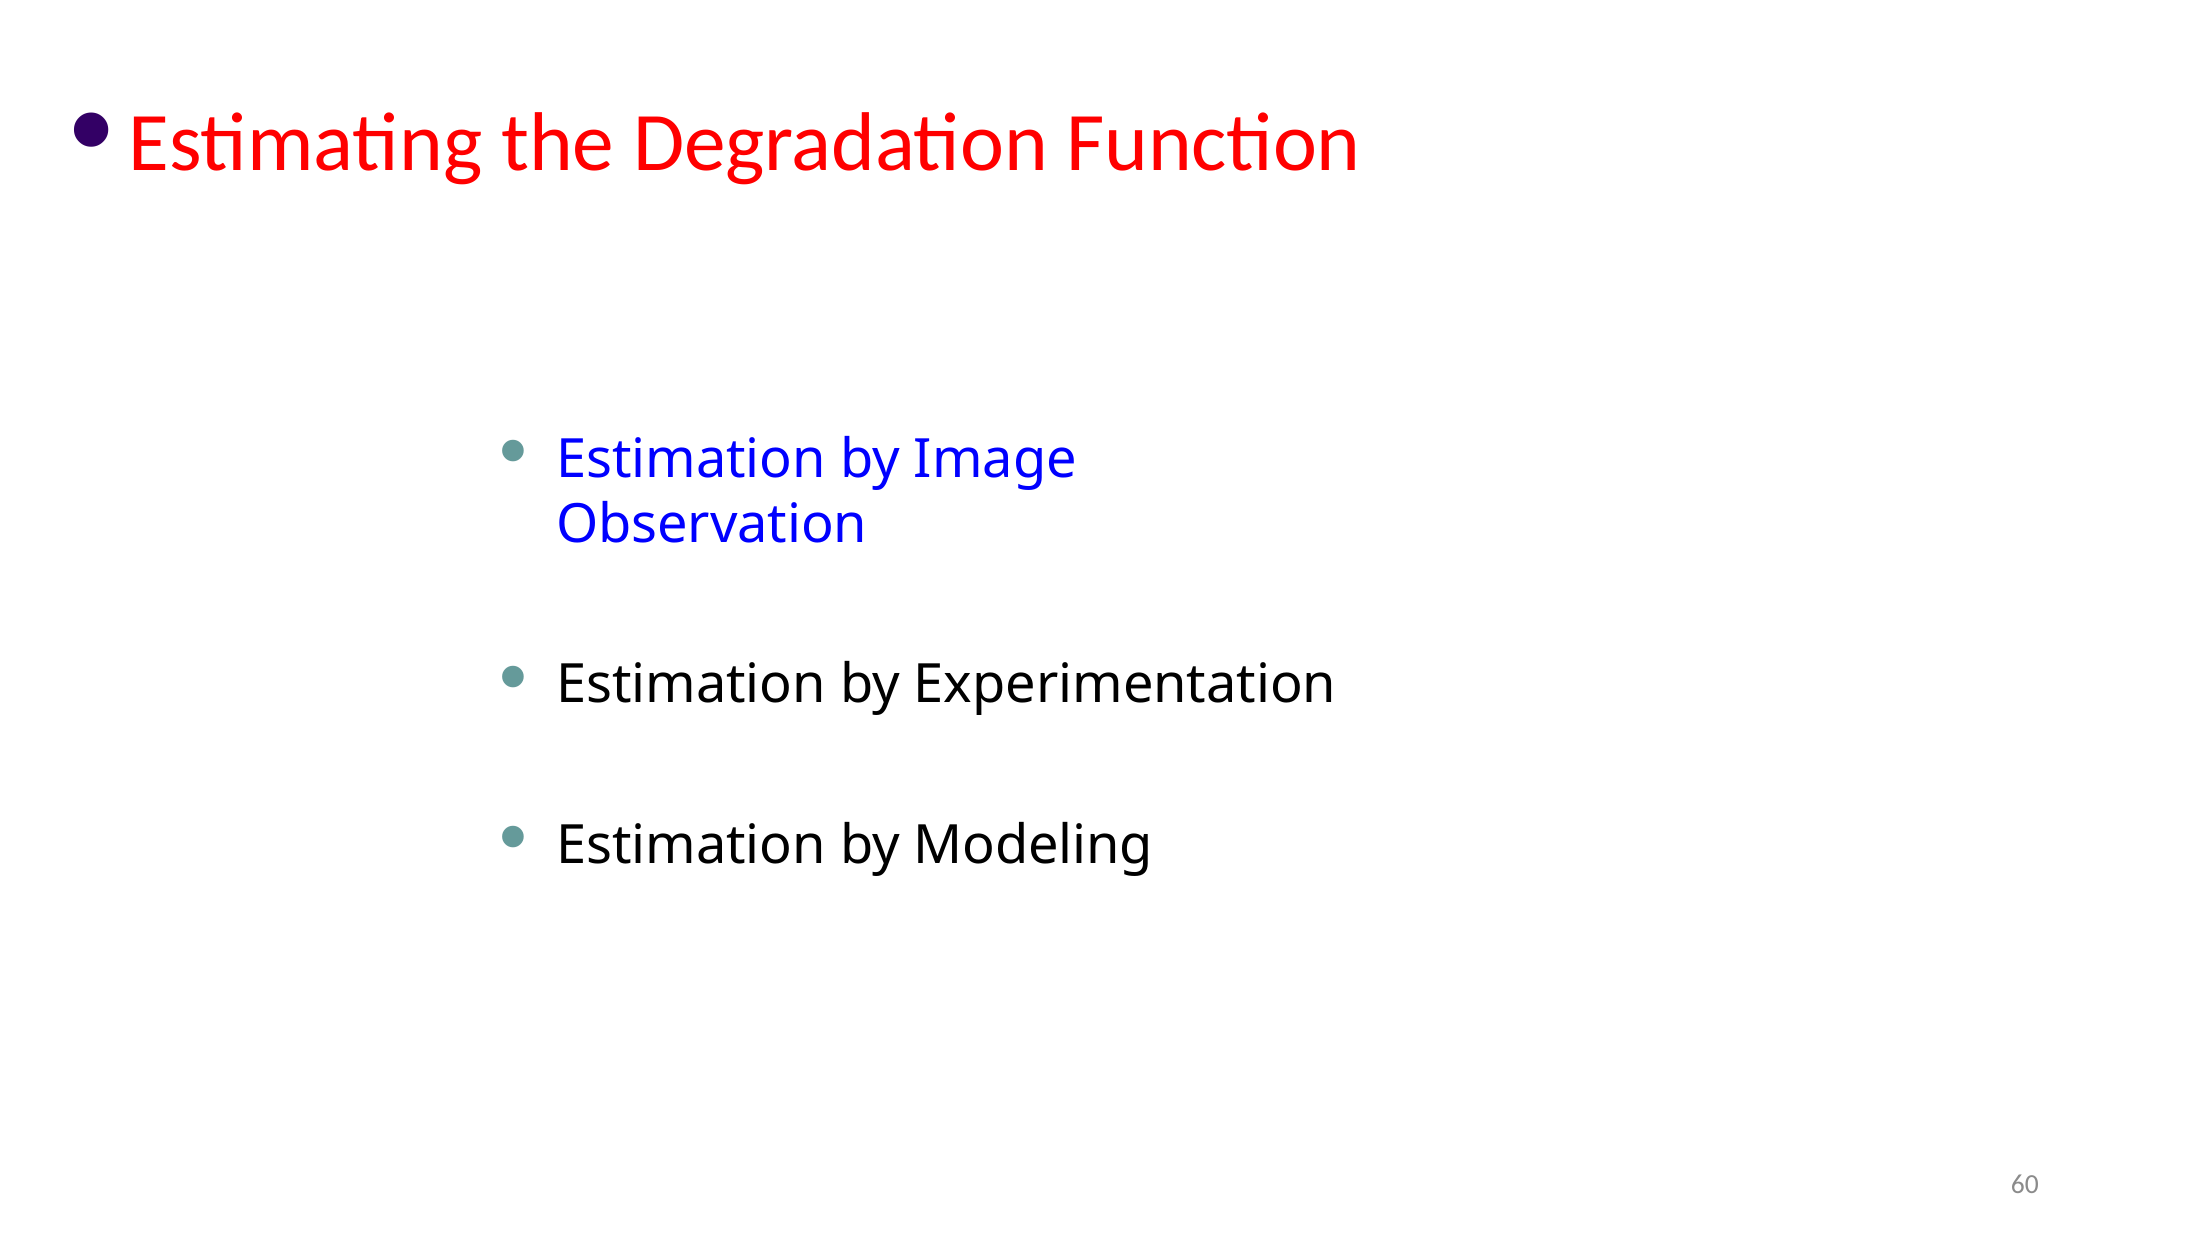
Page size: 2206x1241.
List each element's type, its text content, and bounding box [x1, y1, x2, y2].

text_box Estimation by Image Observation Estimation by Experimentation Estimation by Modeling [497, 421, 1358, 874]
text_box Estimating the Degradation Function [52, 120, 2003, 195]
slide_number 60 [1557, 1149, 2054, 1216]
